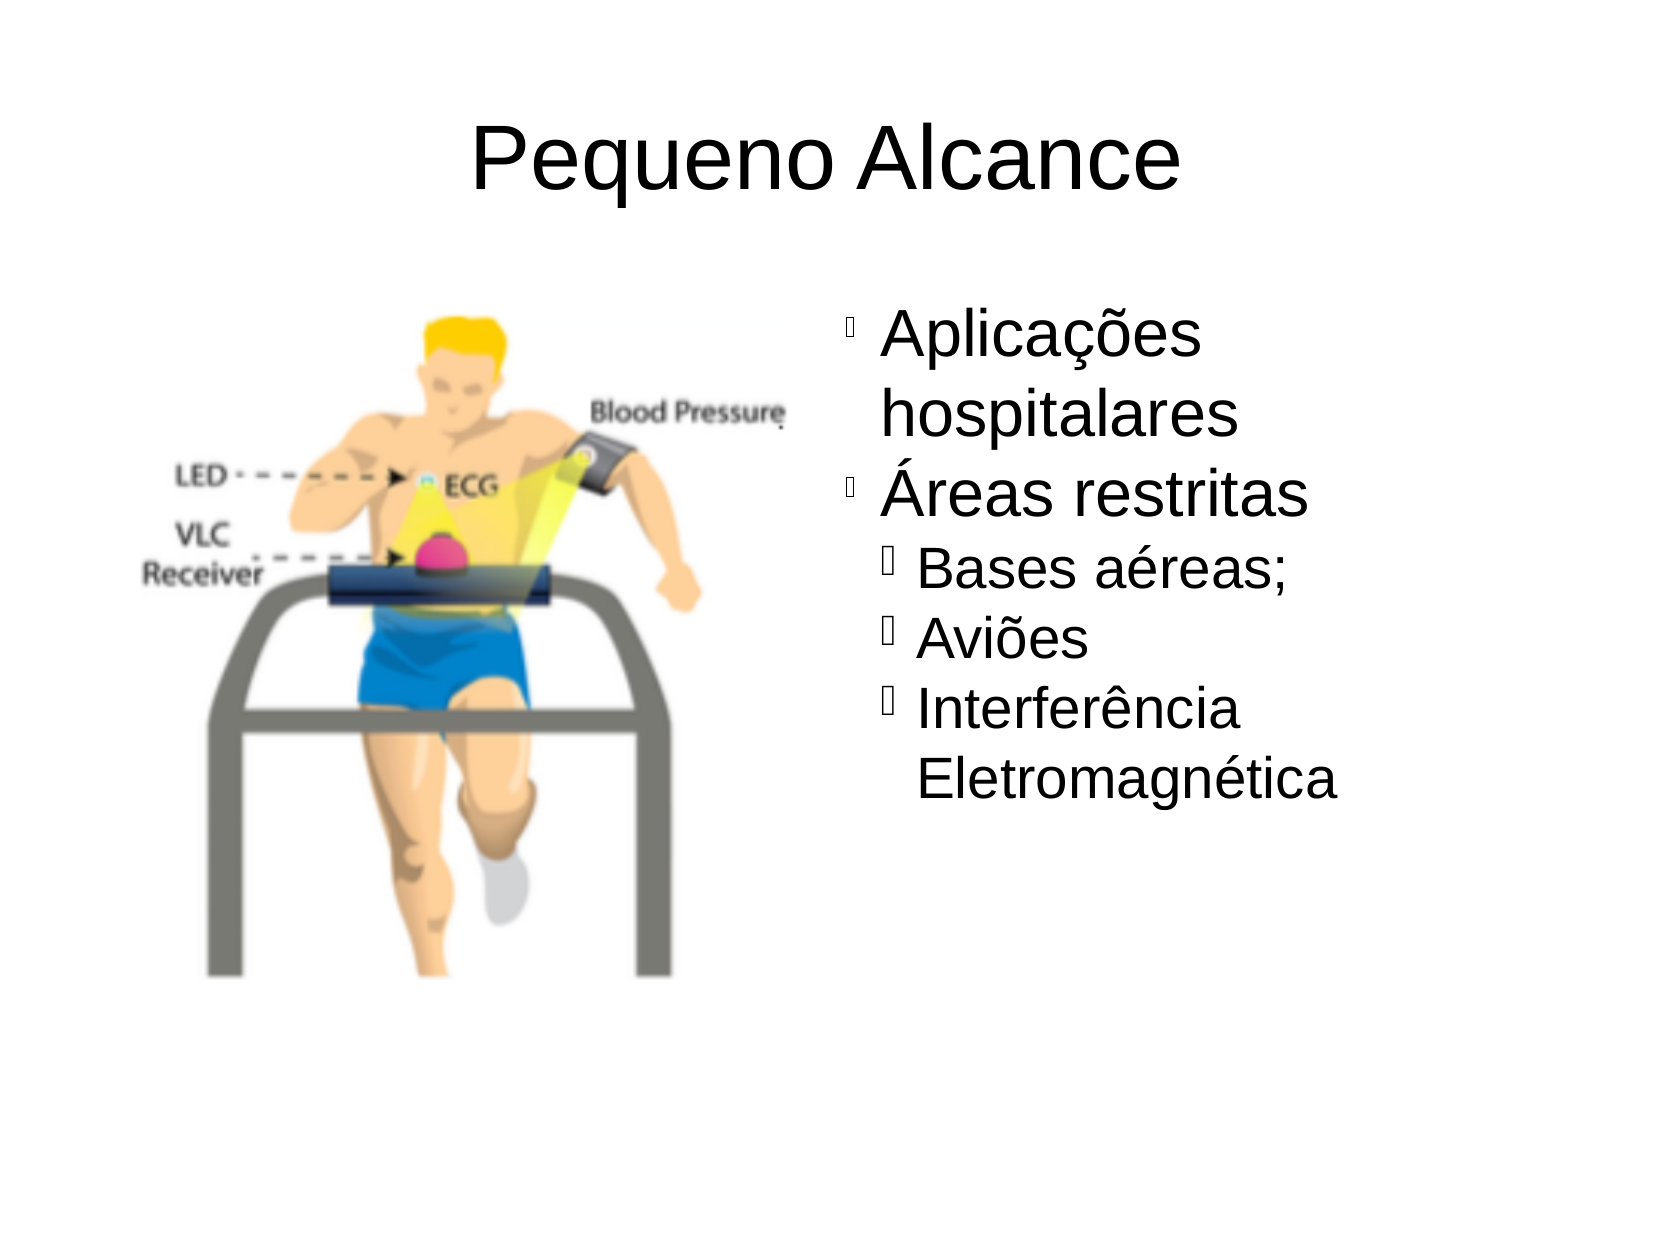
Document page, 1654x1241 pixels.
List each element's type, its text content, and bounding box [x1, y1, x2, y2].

text_box Pequeno Alcance [82, 49, 1571, 257]
picture [85, 289, 807, 1010]
text_box Aplicações hospitalares Áreas restritas Bases aéreas; Aviões Interferência Eletromagnética [845, 290, 1572, 1010]
